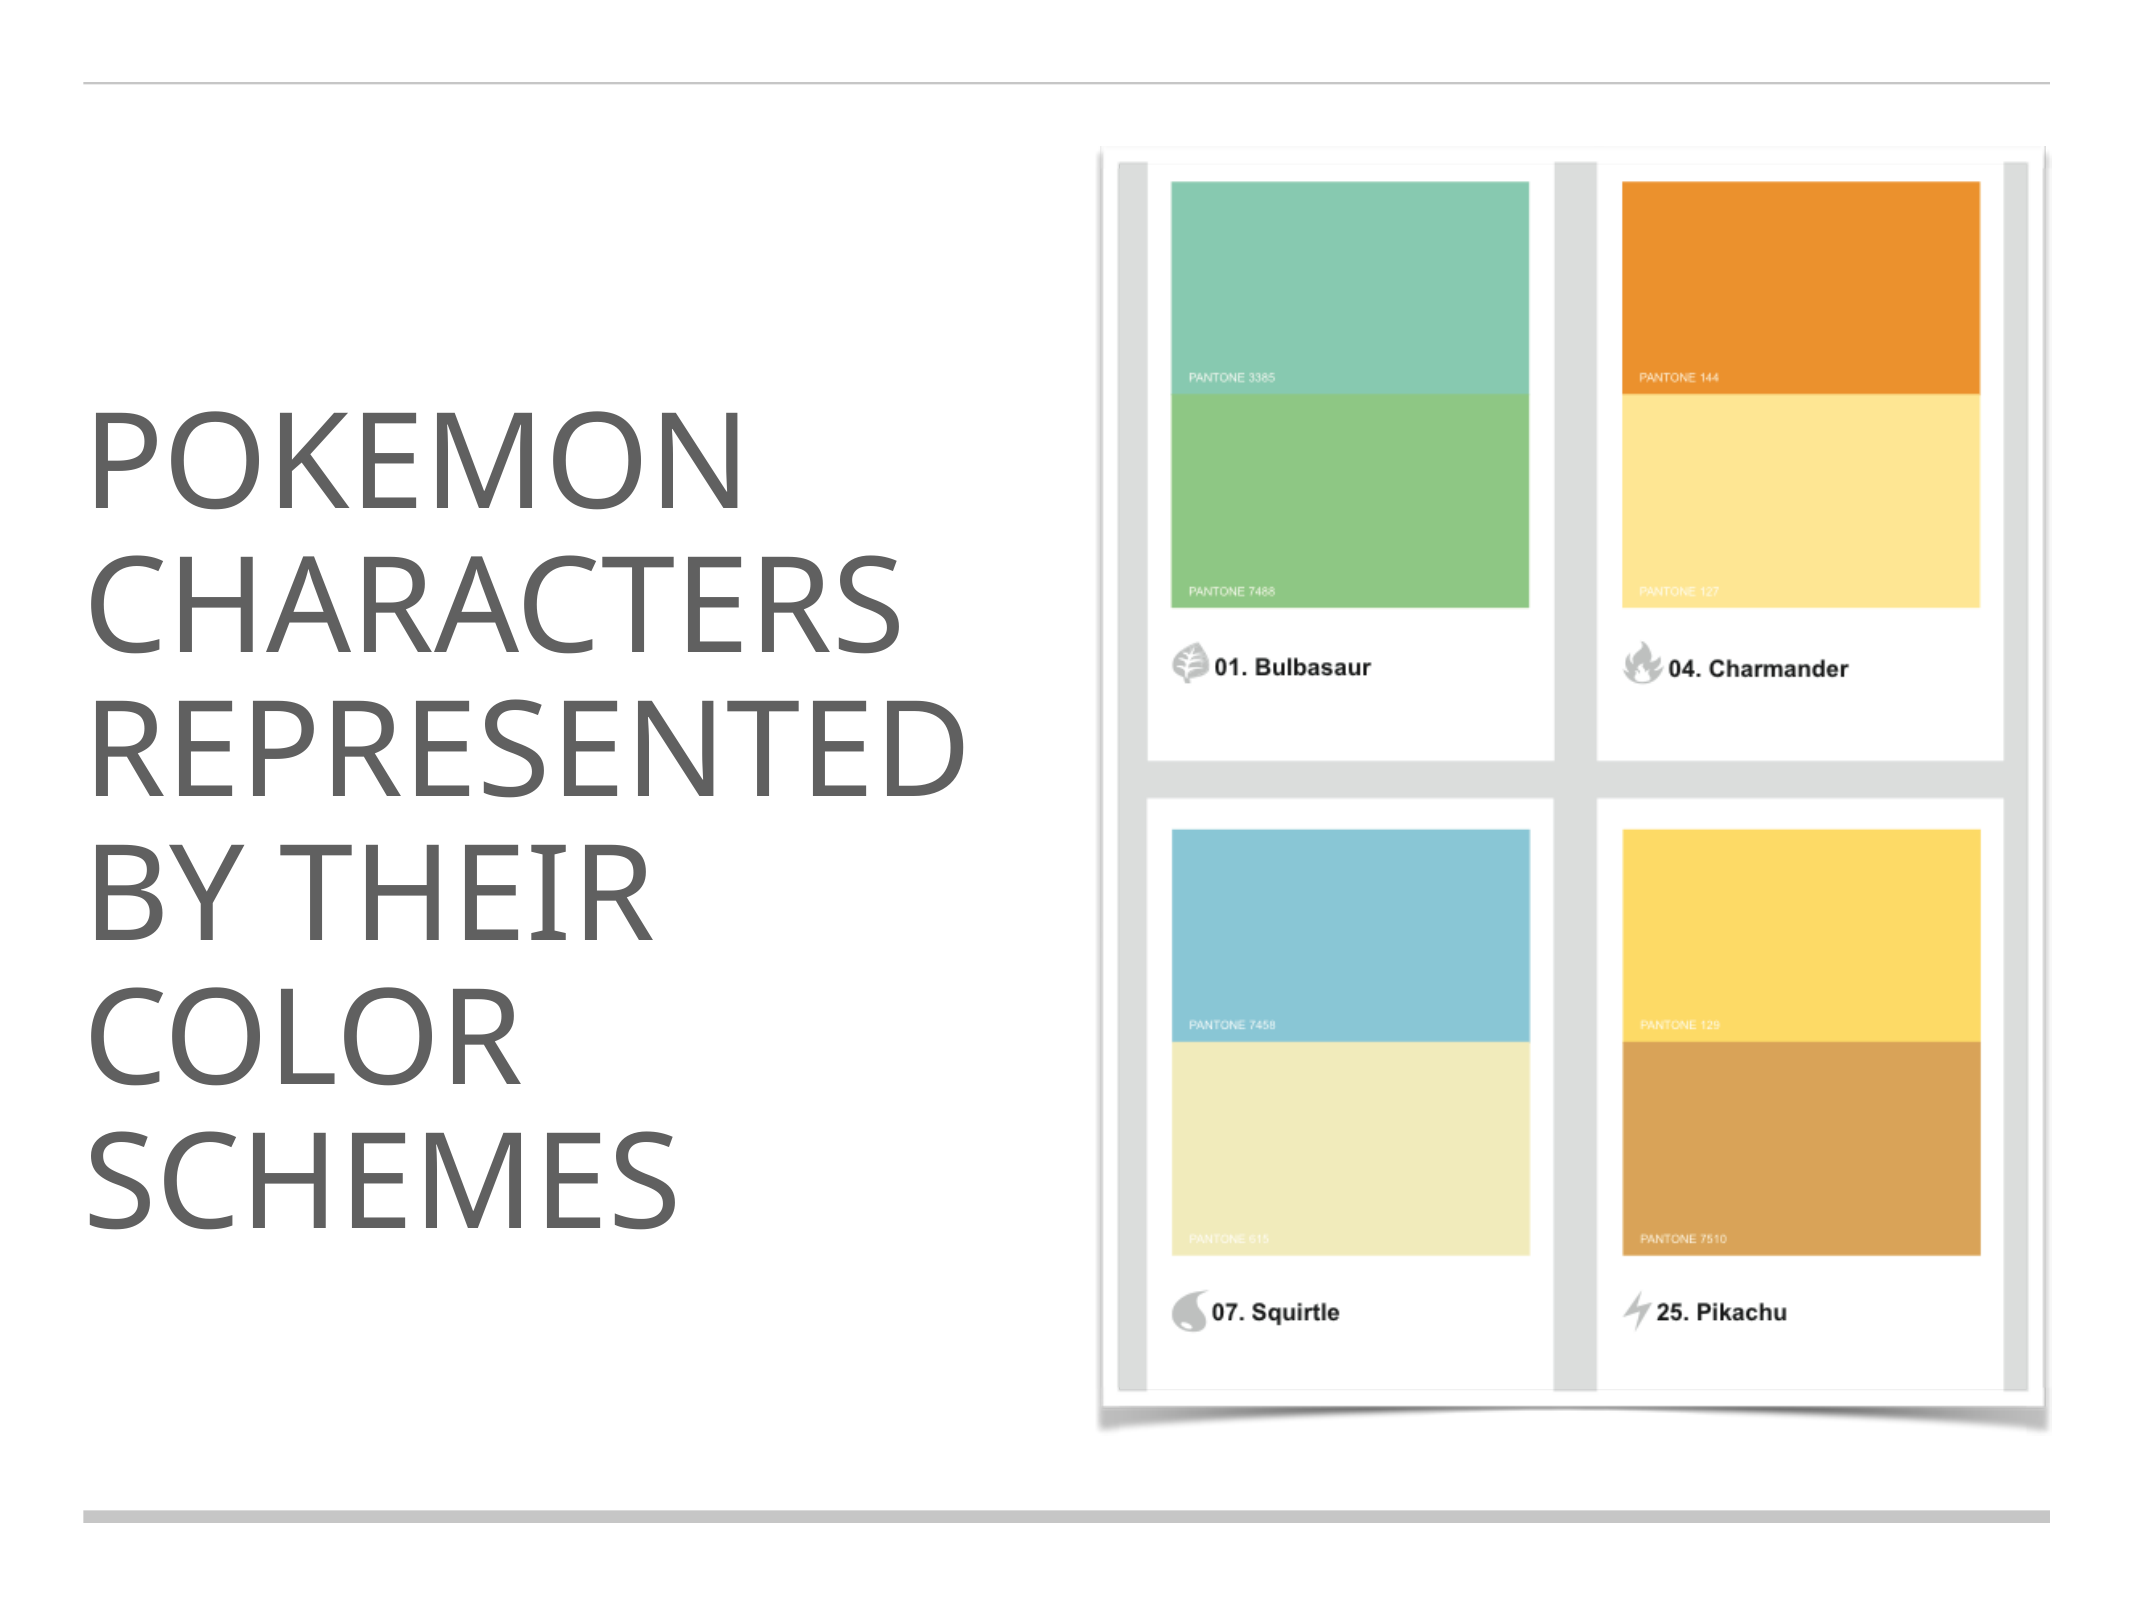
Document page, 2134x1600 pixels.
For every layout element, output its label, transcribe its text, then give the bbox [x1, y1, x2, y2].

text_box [1095, 146, 2053, 1437]
title Pokemon characters represented by their color schemes [82, 393, 1041, 1391]
